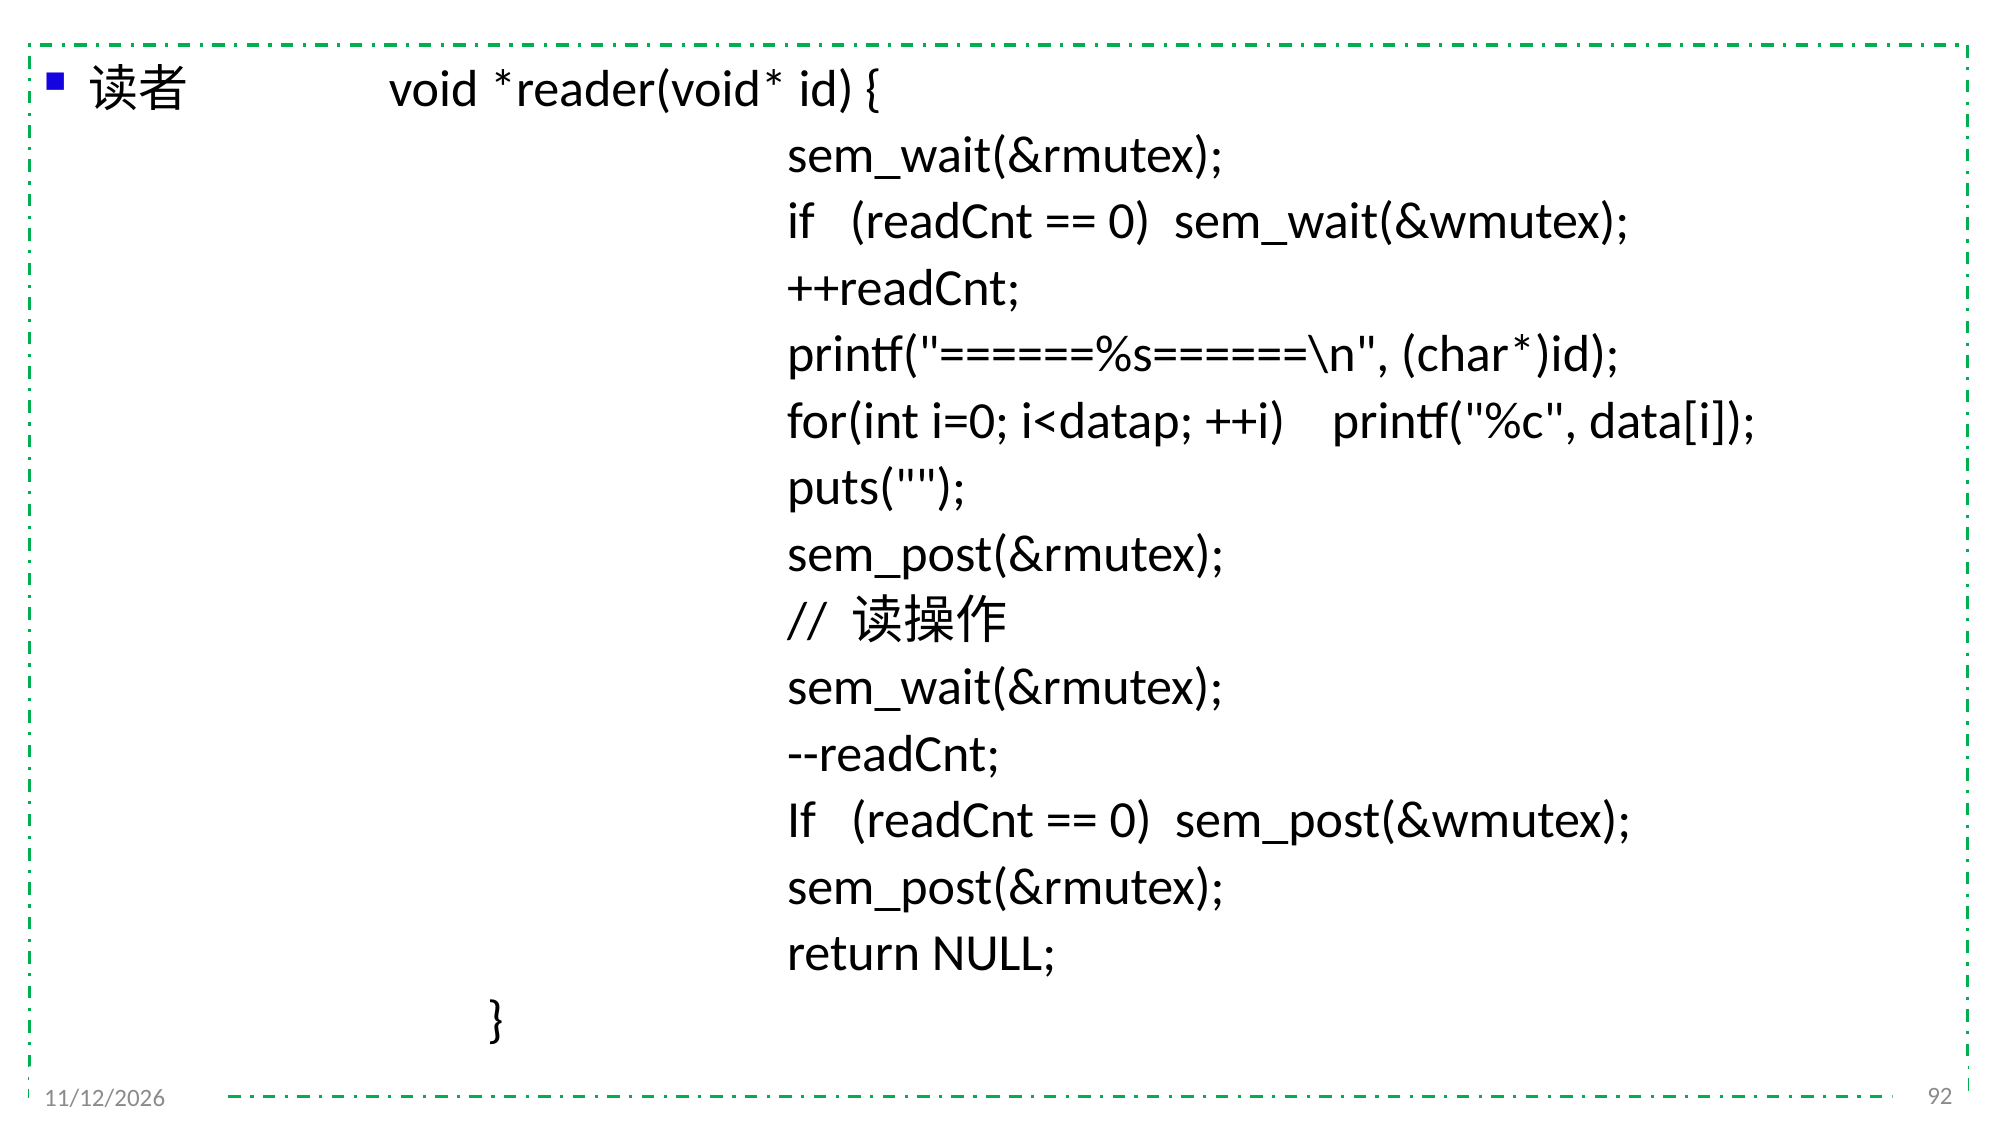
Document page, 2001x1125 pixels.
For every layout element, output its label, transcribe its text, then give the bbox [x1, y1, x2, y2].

slide_number 92 [1892, 1065, 1968, 1125]
list 读者 void *reader(void* id) { sem_wait(&rmutex); if (readCnt == 0) sem_wait(&wmutex); ++readCnt; printf("======%s======\n", (char*)id); for(int i=0; i<datap; ++i) printf("%c", data[i]); puts(""); sem_post(&rmutex); // 读操作 sem_wait(&rmutex); --readCnt; If (readCnt == 0) sem_post(&wmutex); sem_post(&rmutex); return NULL; } [29, 47, 1967, 1125]
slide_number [29, 1066, 227, 1125]
